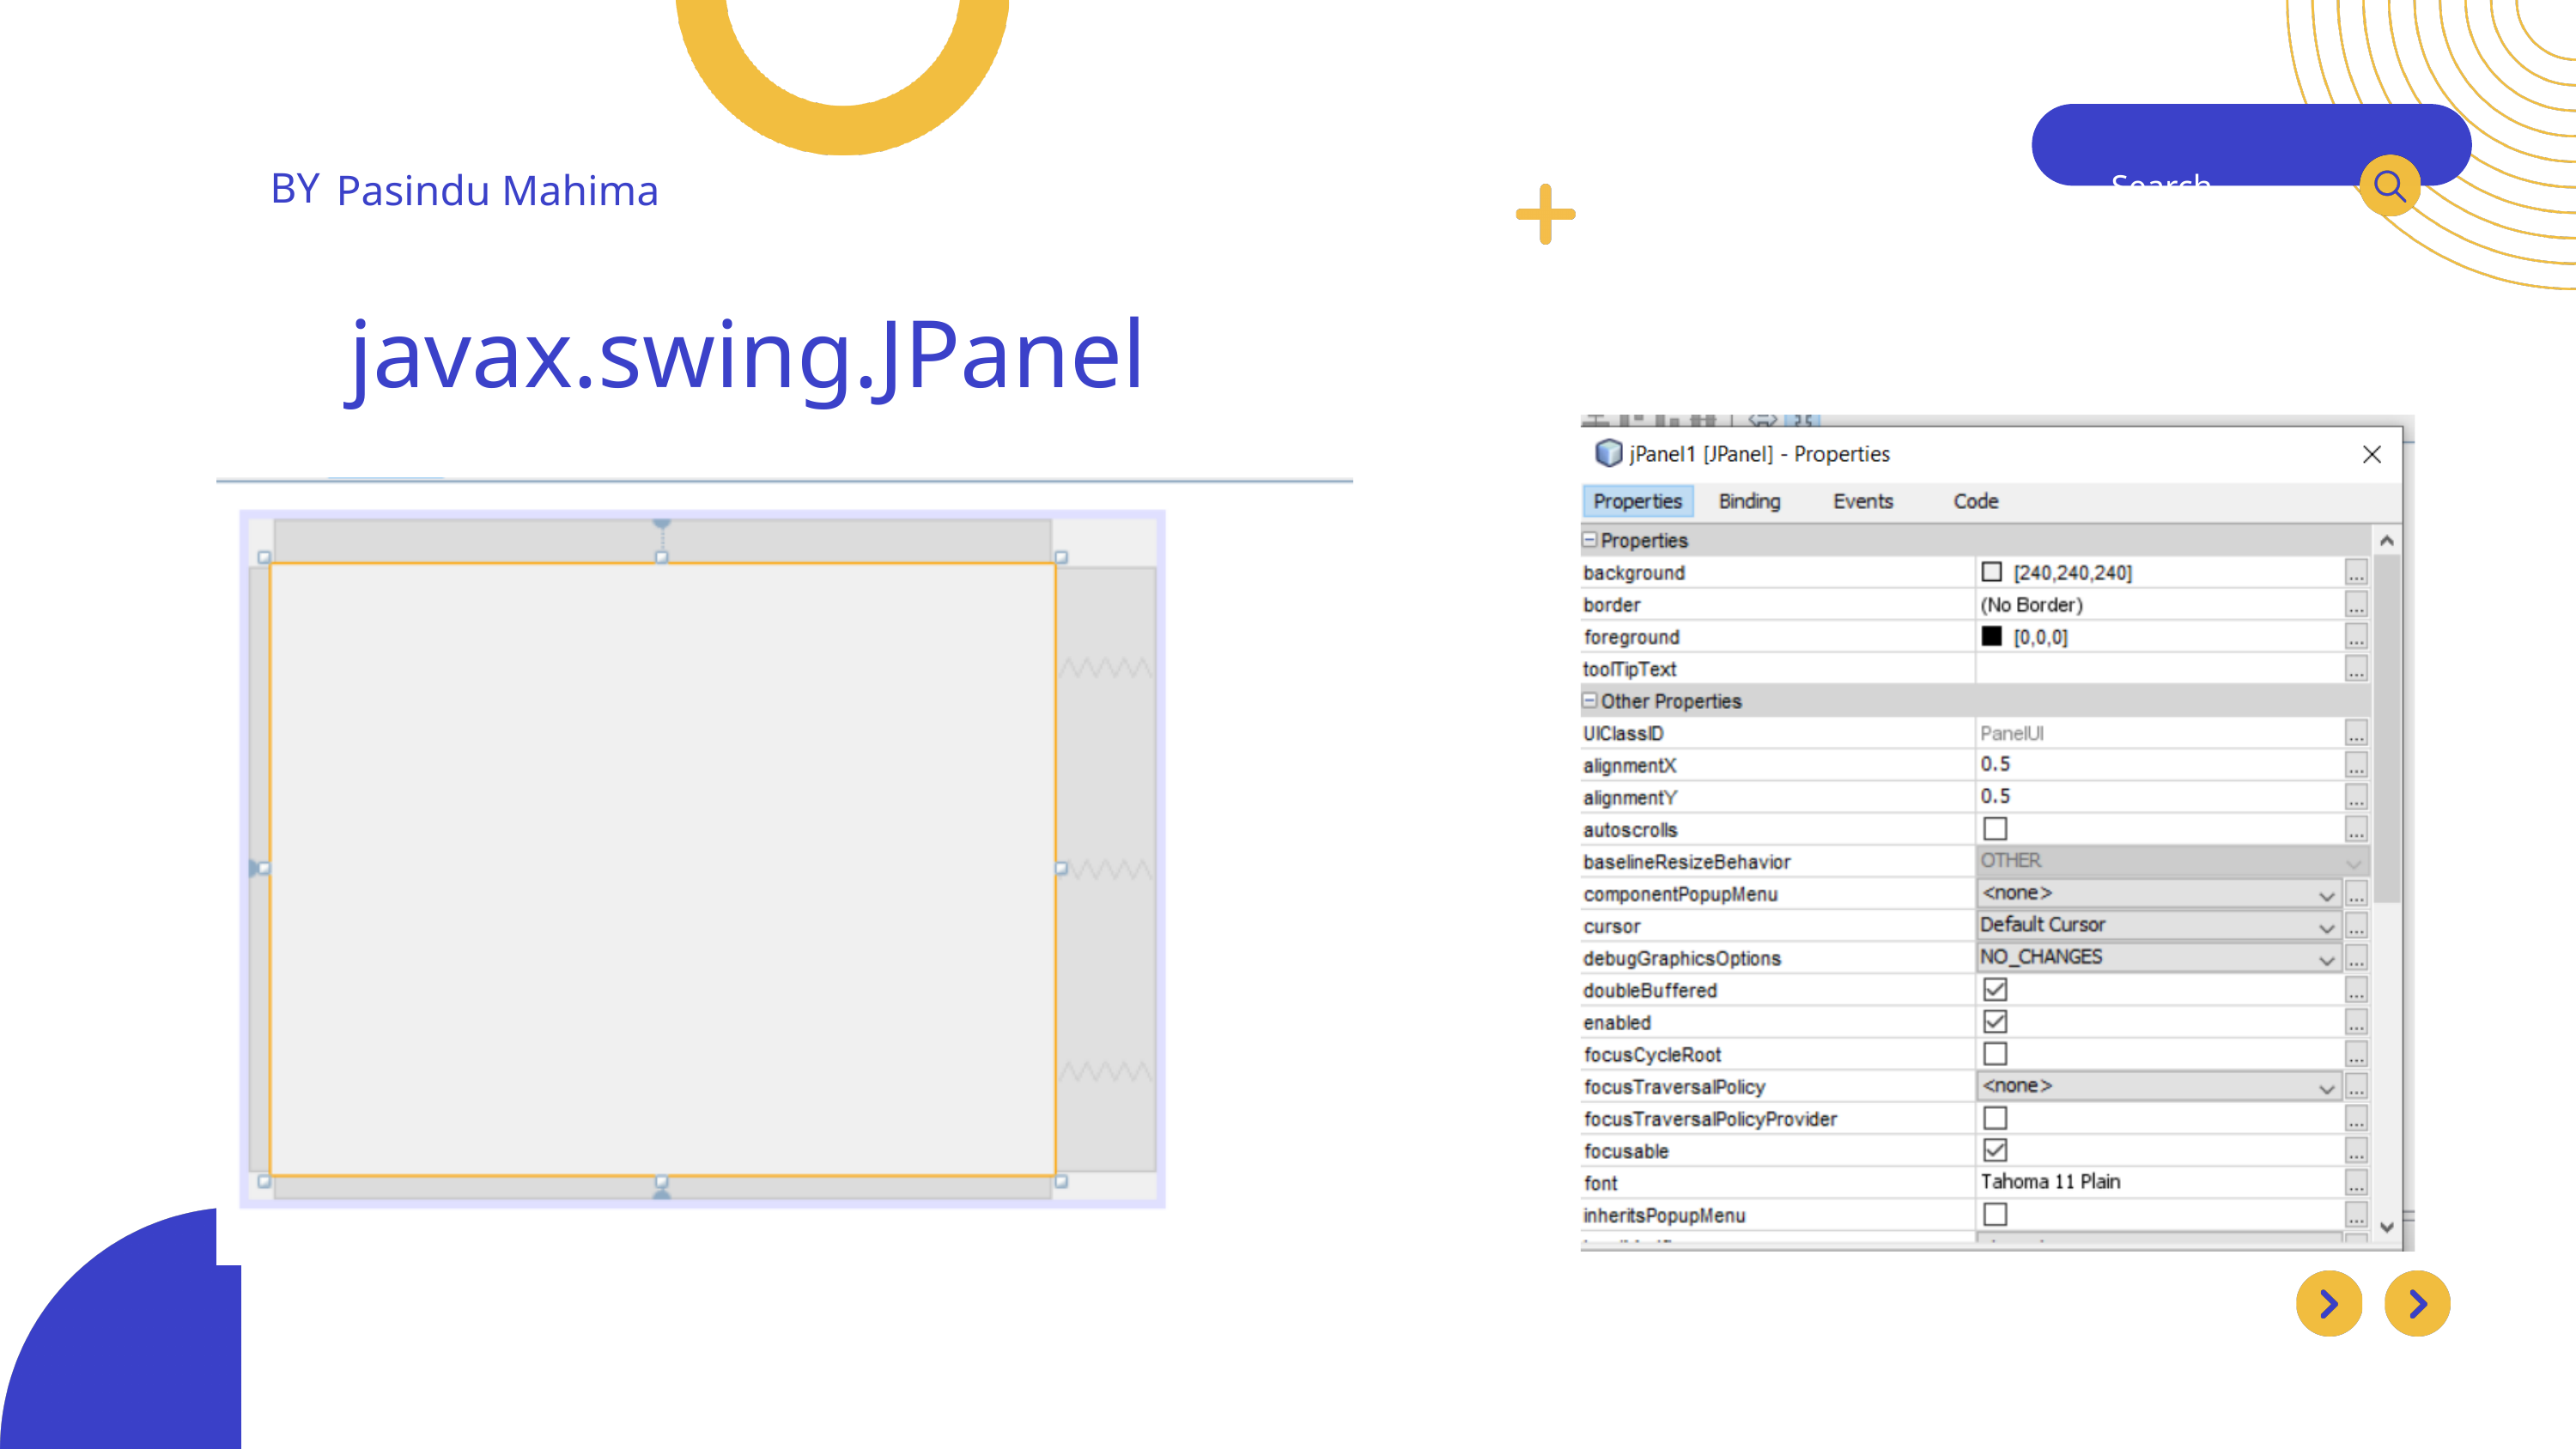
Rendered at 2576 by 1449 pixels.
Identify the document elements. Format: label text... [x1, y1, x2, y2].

text_box Search . . . [2111, 166, 2291, 205]
text_box [2409, 1289, 2427, 1319]
text_box [1516, 184, 1576, 245]
text_box [2286, 0, 2576, 290]
text_box [0, 1207, 241, 1449]
text_box [2385, 1270, 2451, 1337]
text_box Pasindu Mahima [336, 156, 741, 215]
text_box [1580, 415, 2415, 1252]
text_box [2296, 1270, 2363, 1337]
text_box javax.swing.JPanel [283, 276, 1213, 407]
text_box [2360, 155, 2421, 216]
text_box BY [112, 154, 320, 212]
text_box [675, 0, 1010, 155]
text_box [2320, 1289, 2338, 1319]
text_box [216, 477, 1353, 1265]
text_box [2373, 169, 2407, 203]
